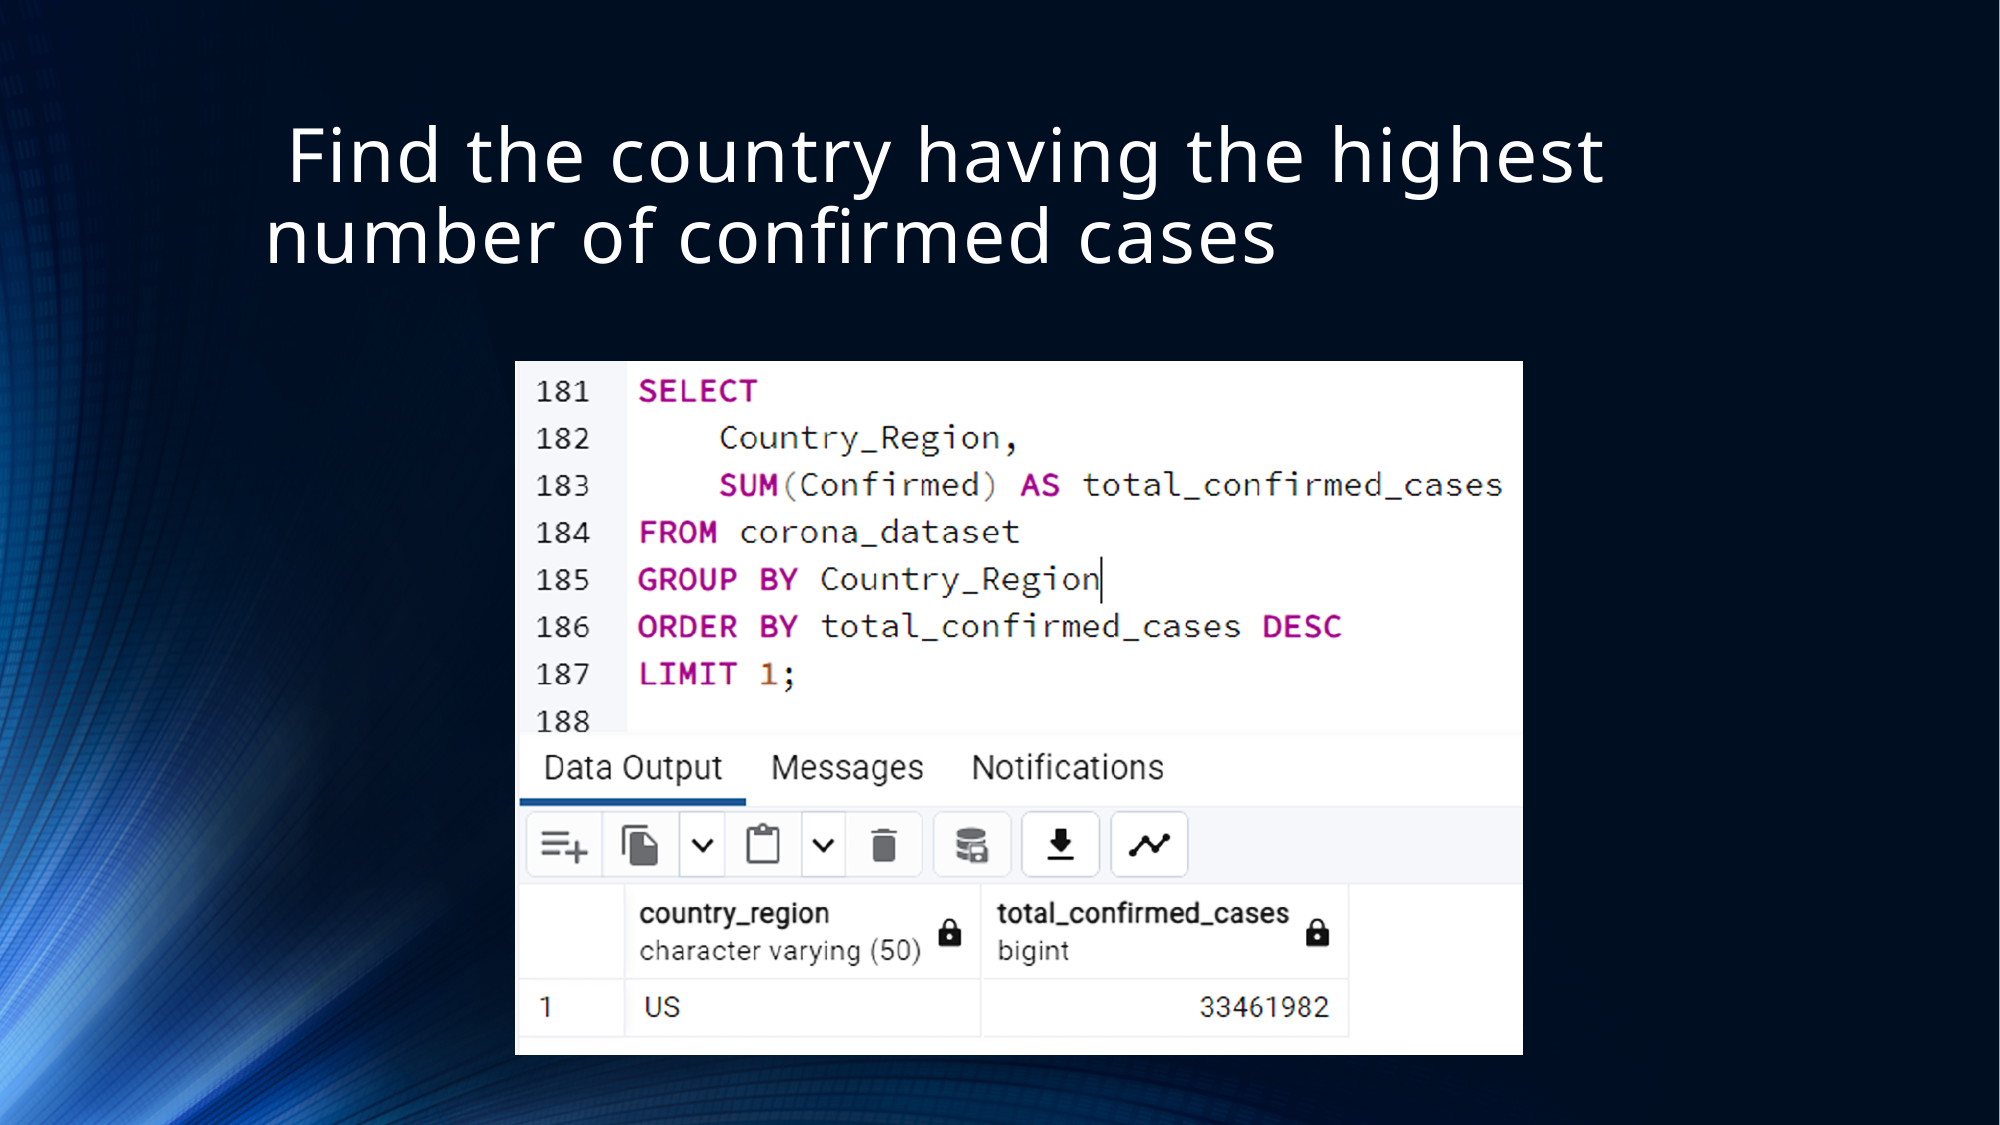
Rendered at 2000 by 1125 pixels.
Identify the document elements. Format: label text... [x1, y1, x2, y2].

title Find the country having the highest number of confirmed cases [249, 62, 1750, 288]
picture [0, 0, 2000, 1125]
